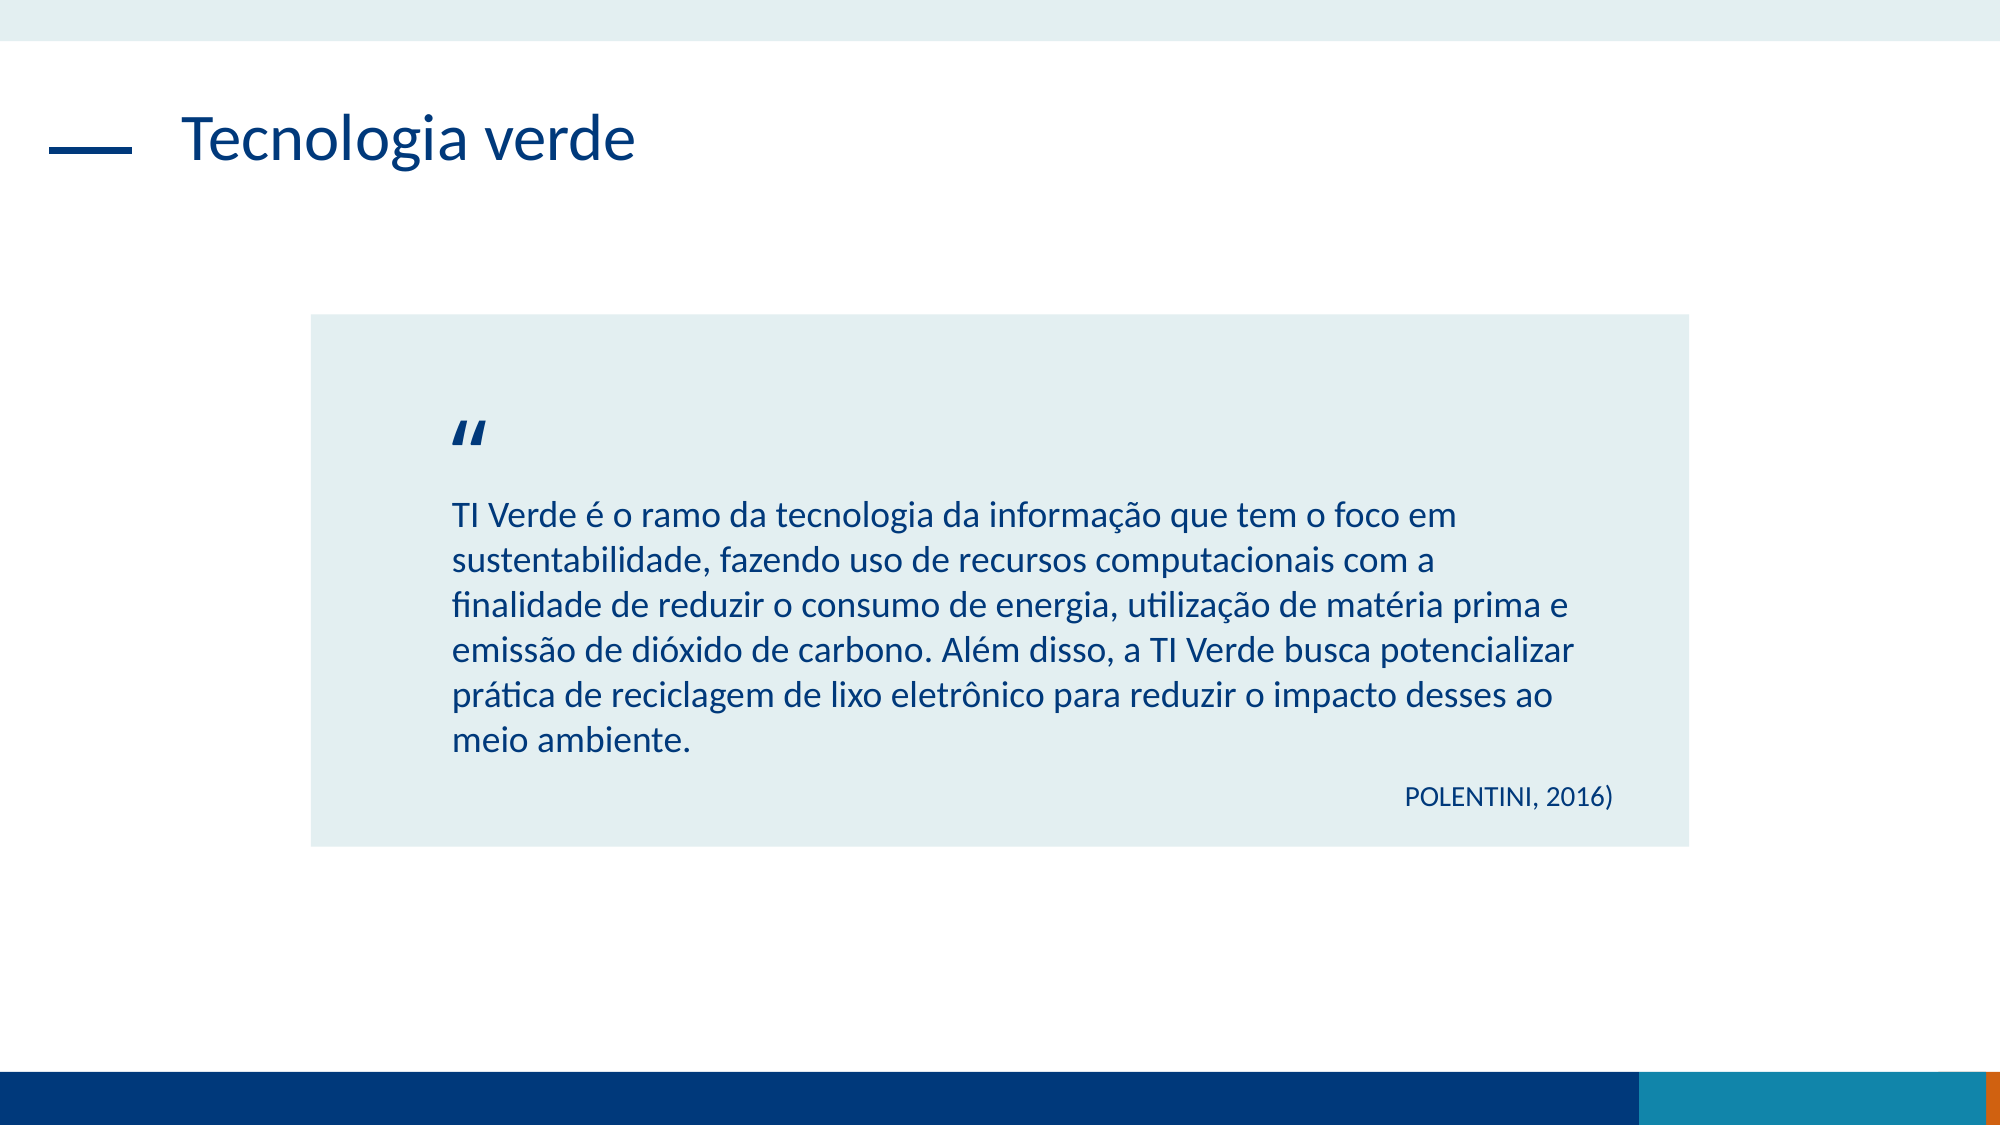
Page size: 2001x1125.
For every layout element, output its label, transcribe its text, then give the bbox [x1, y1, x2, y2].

list Tecnologia verde [167, 95, 1833, 237]
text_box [310, 314, 1690, 847]
